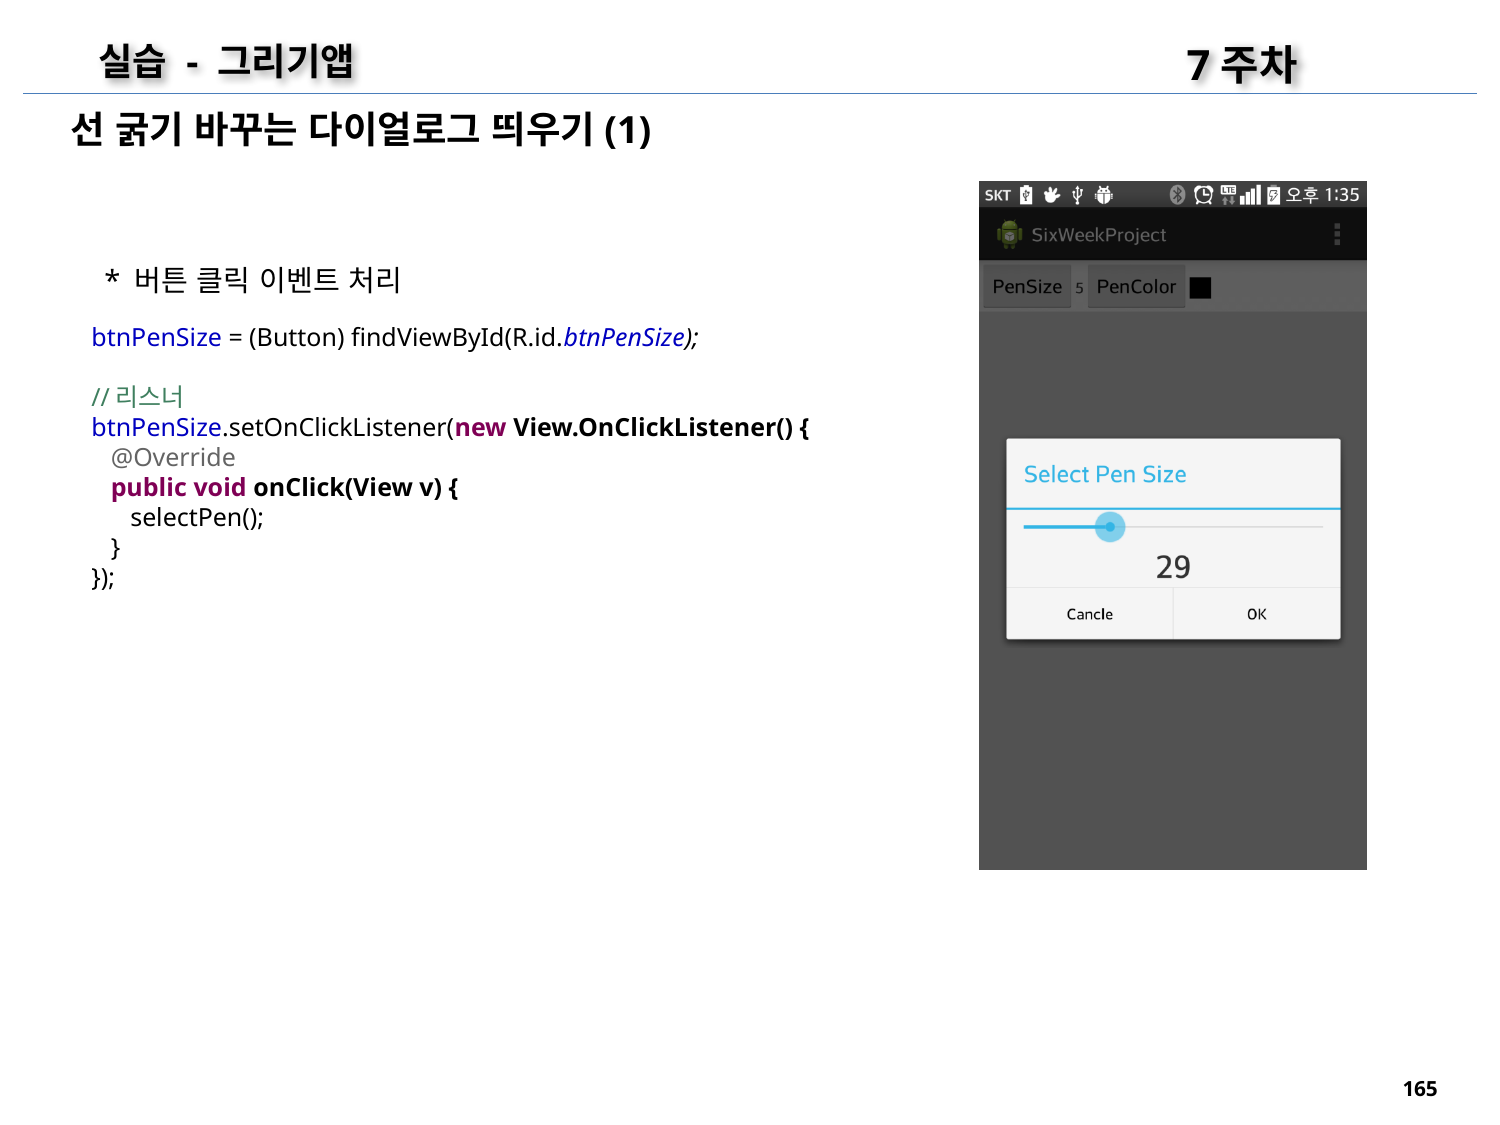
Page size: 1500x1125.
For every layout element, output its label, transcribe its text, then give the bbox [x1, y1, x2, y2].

picture [978, 180, 1367, 870]
text_box * 버튼 클릭 이벤트 처리 [89, 255, 418, 305]
text_box 7주차 [1171, 30, 1313, 96]
text_box 실습 - 그리기앱 [83, 30, 371, 91]
text_box btnPenSize = (Button) findViewById(R.id.btnPenSize); //리스너 btnPenSize.setOnClickListener(new View.OnClickListener() { @Override public void onClick(View v) { selectPen(); } }); [76, 314, 963, 599]
text_box 선 굵기 바꾸는 다이얼로그 띄우기(1) [55, 99, 667, 159]
